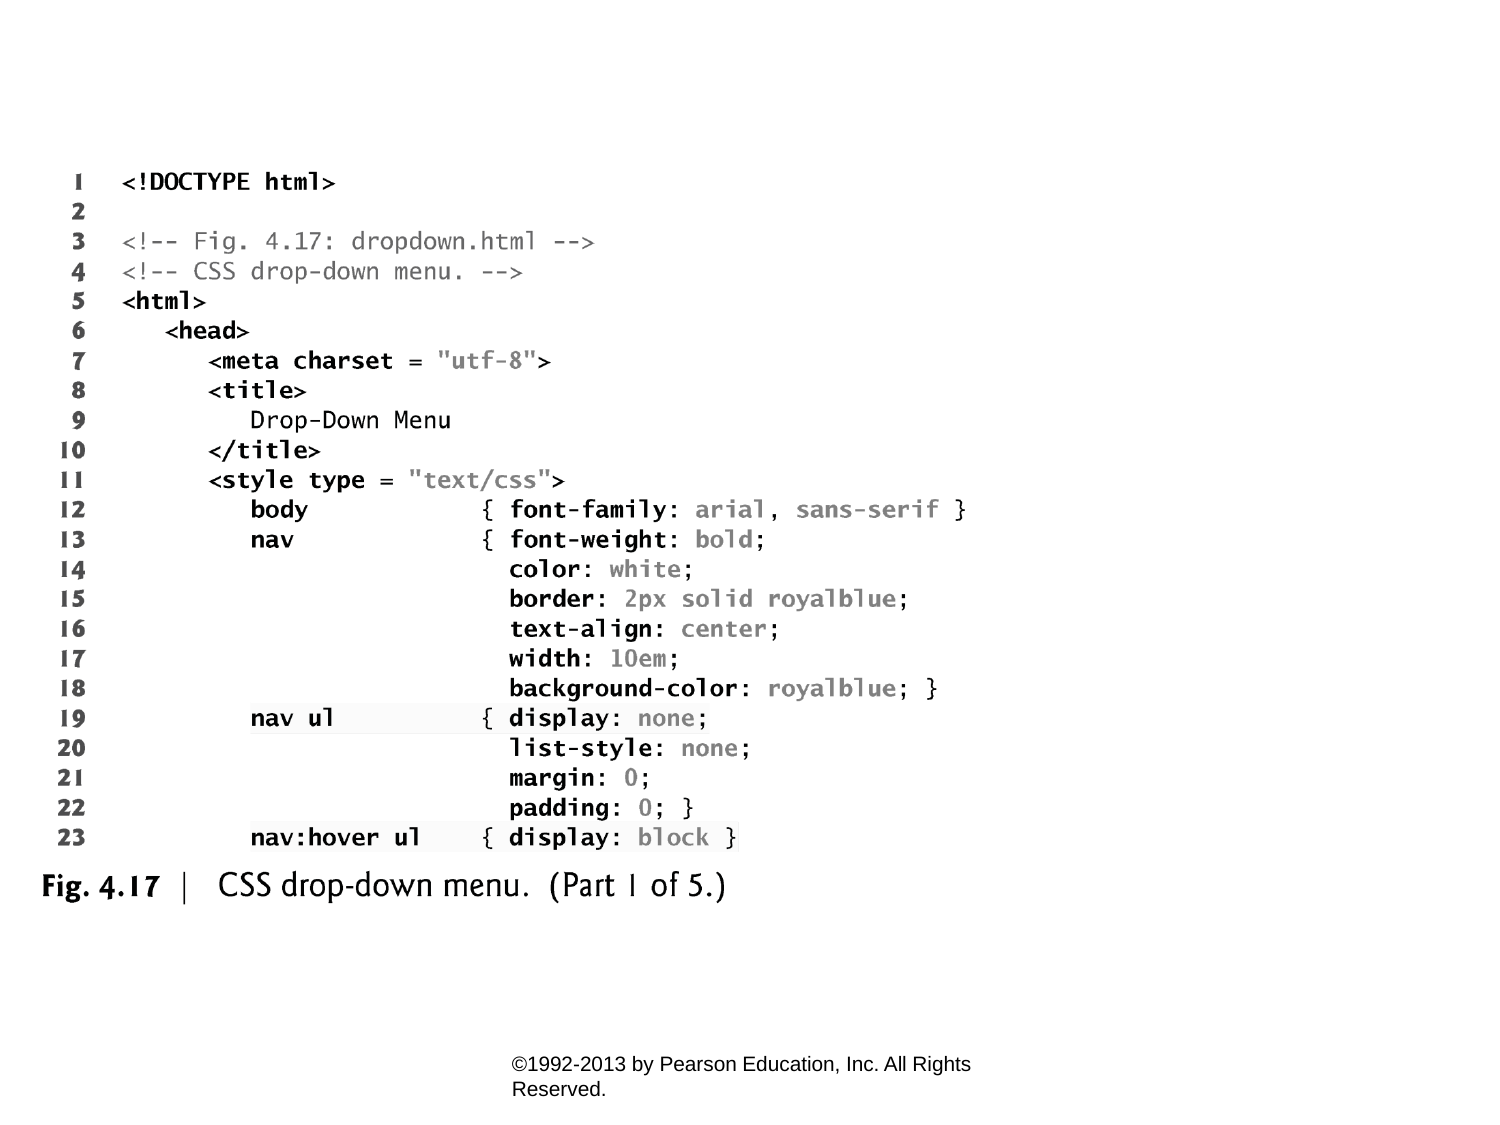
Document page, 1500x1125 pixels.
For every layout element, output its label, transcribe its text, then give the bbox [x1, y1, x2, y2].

picture [0, 99, 1497, 1011]
footer ©1992-2013 by Pearson Education, Inc. All Rights Reserved. [496, 1042, 1004, 1103]
